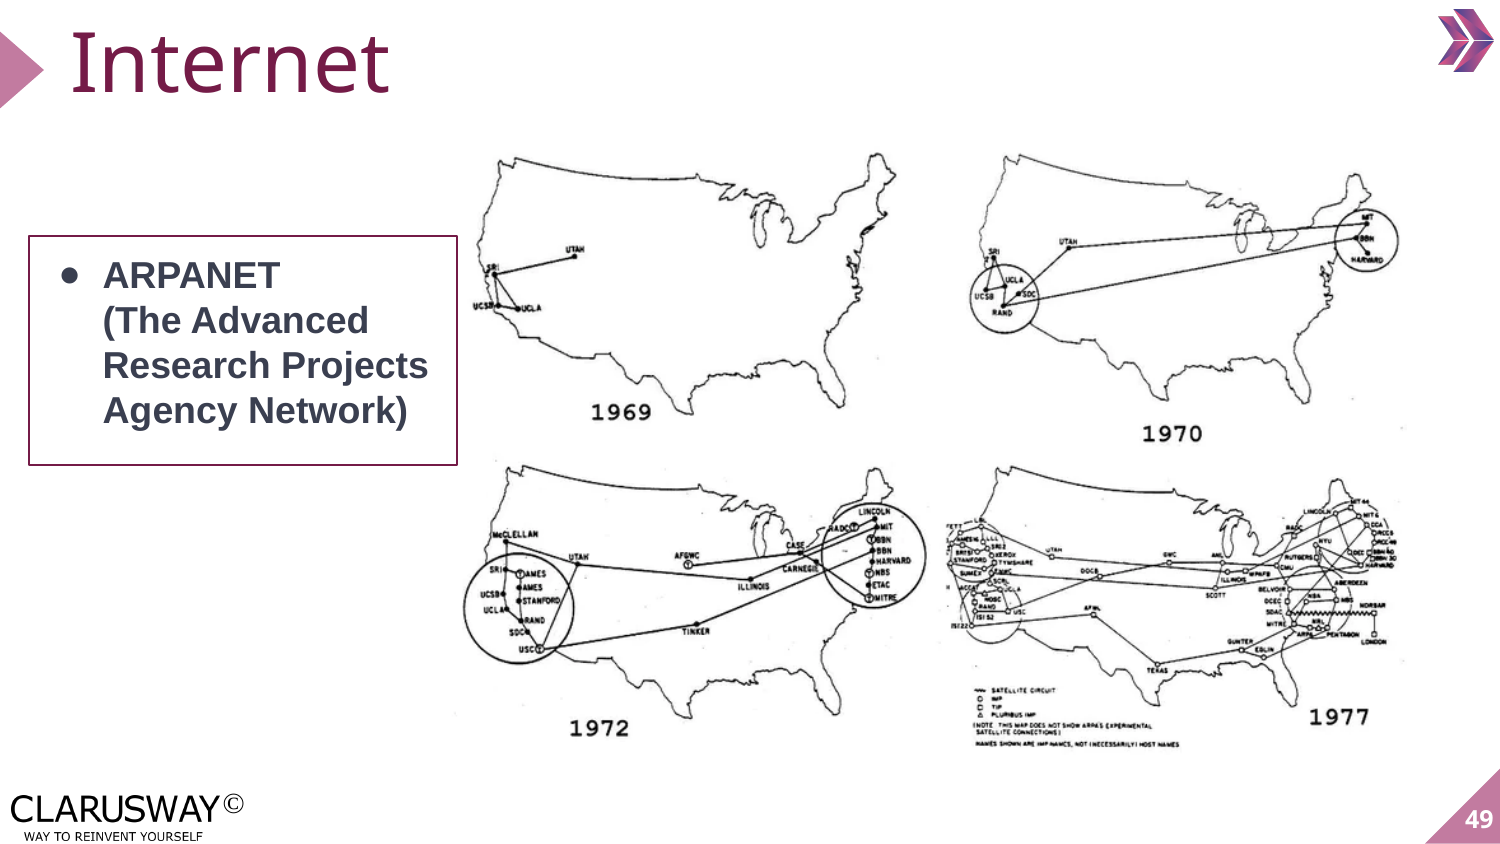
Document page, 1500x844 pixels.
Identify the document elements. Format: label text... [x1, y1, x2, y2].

picture [446, 146, 1407, 771]
picture [11, 795, 220, 841]
text_box ARPANET (The Advanced Research Projects Agency Network) [28, 235, 441, 465]
slide_number 49 [1418, 760, 1494, 838]
title Internet [70, 28, 1336, 132]
picture [1438, 9, 1494, 72]
